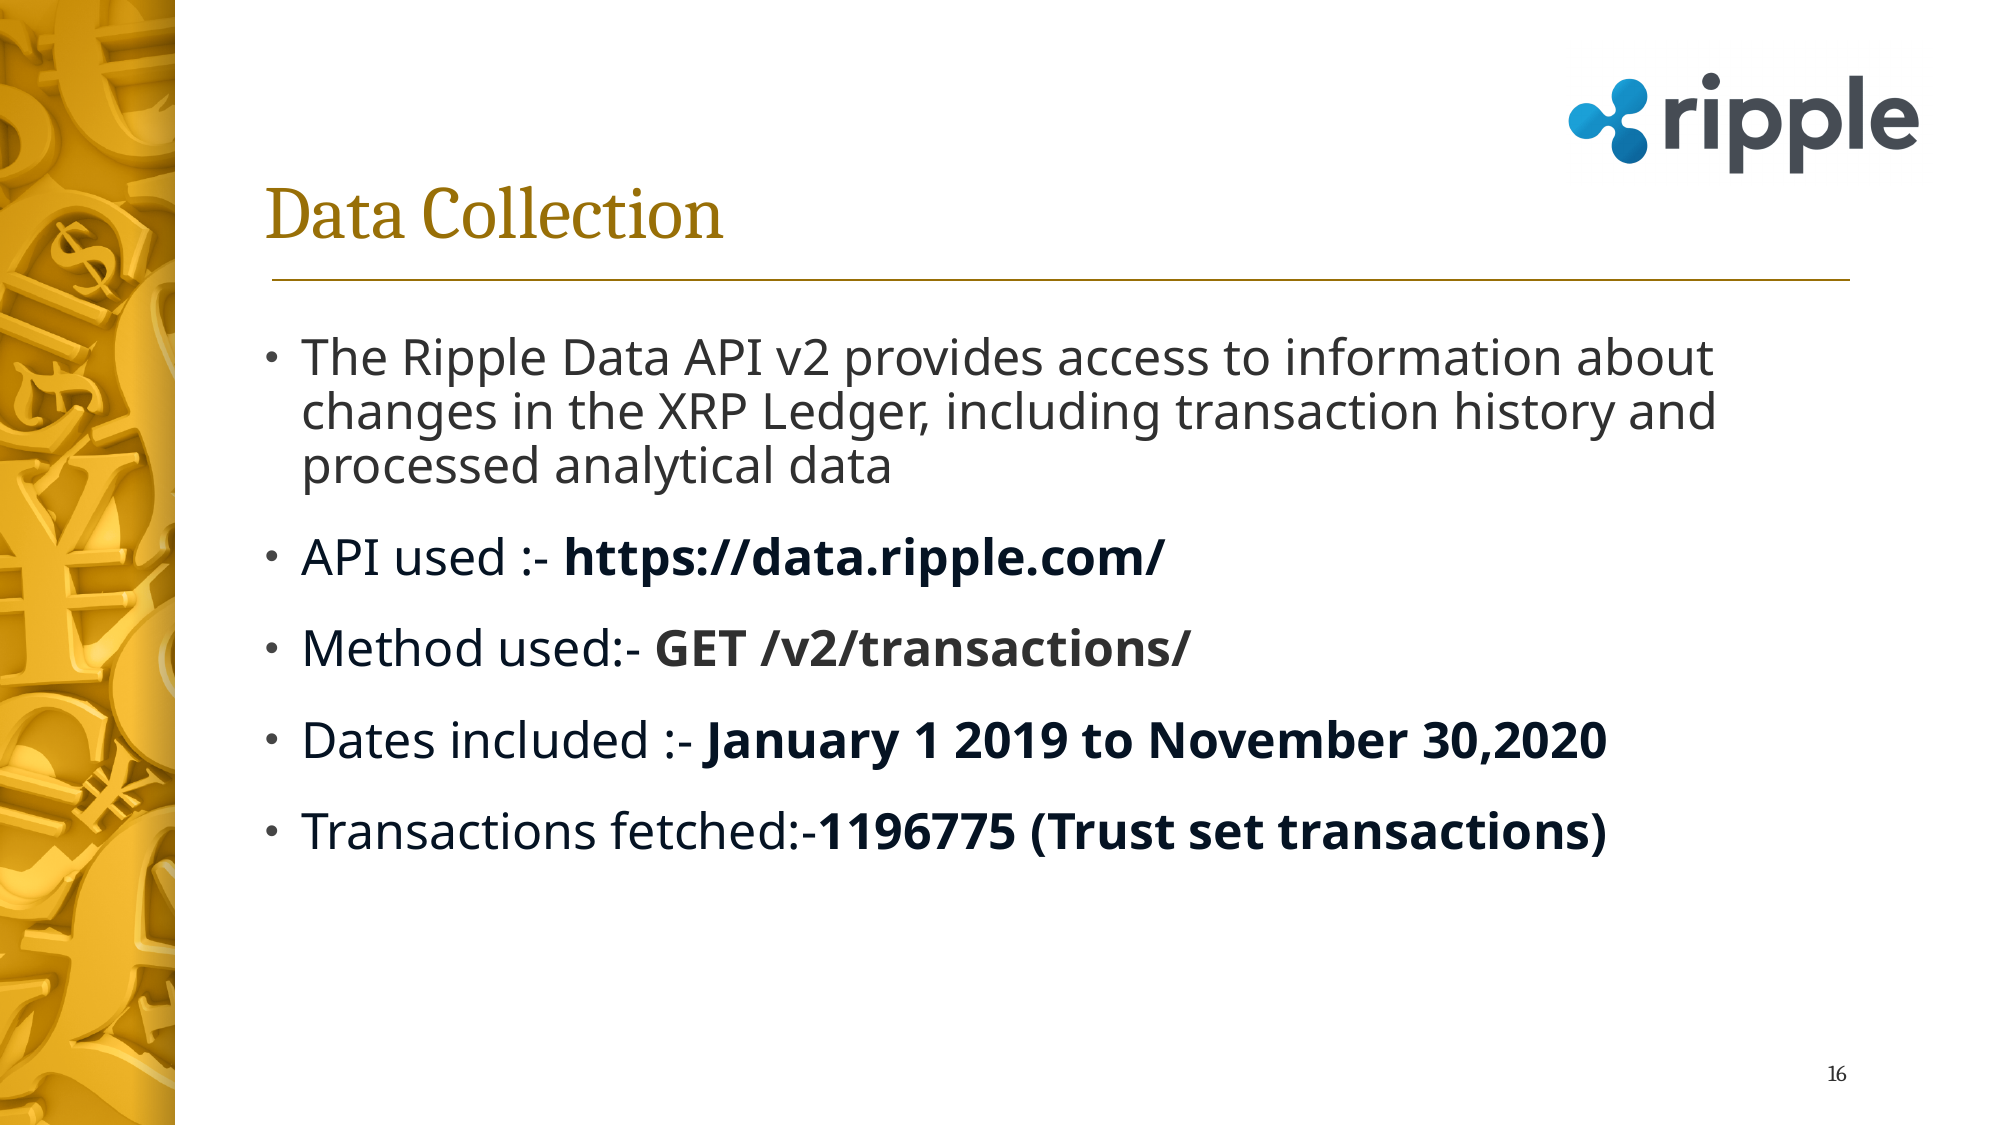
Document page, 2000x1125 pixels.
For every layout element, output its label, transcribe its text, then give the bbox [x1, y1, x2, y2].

picture [1566, 40, 1933, 186]
picture [0, 0, 175, 1125]
title Data Collection [249, 62, 1863, 263]
slide_number 16 [1687, 1050, 1863, 1096]
list The Ripple Data API v2 provides access to information about changes in the XRP Ledger, including transaction history and processed analytical data API used :- https://data.ripple.com/ Method used:- GET /v2/transactions/ Dates included :- January 1 2019 to November 30,2020 Transactions fetched:-1196775 (Trust set transactions) [249, 324, 1863, 1012]
